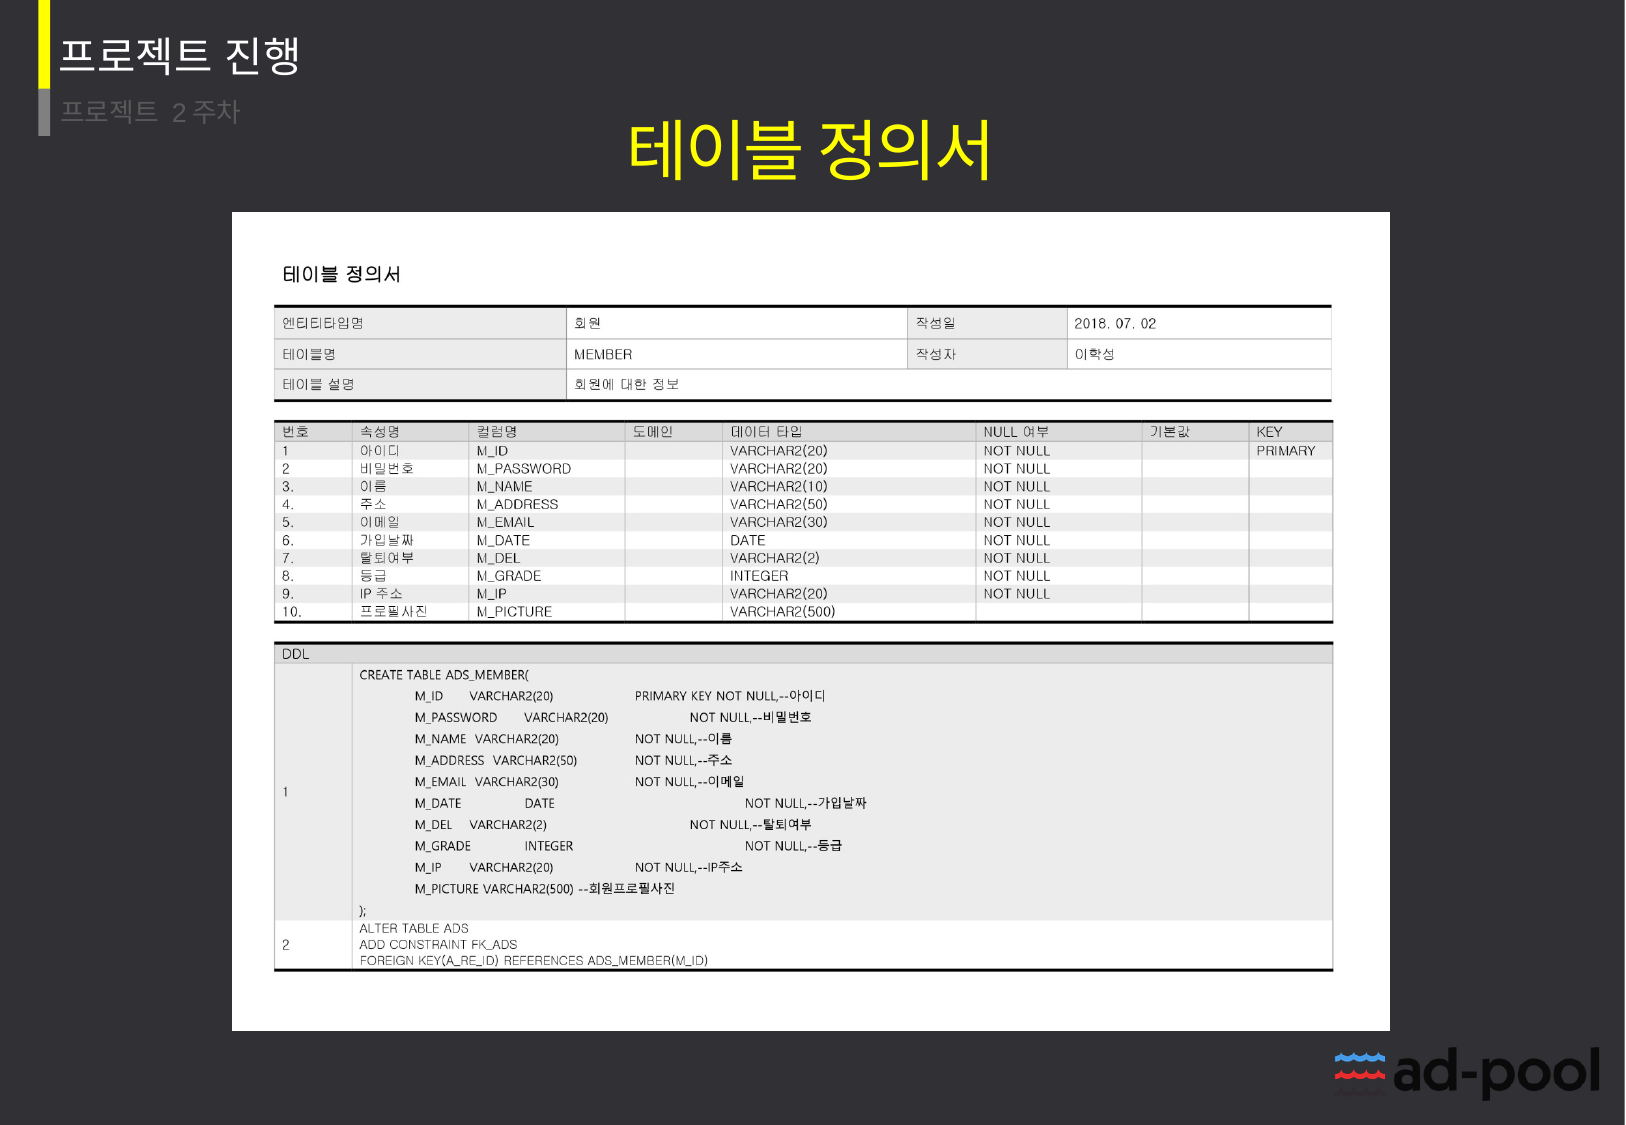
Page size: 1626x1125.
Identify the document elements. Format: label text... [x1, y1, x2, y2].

text_box 테이블 정의서 [611, 101, 1011, 197]
picture [0, 0, 1625, 1125]
